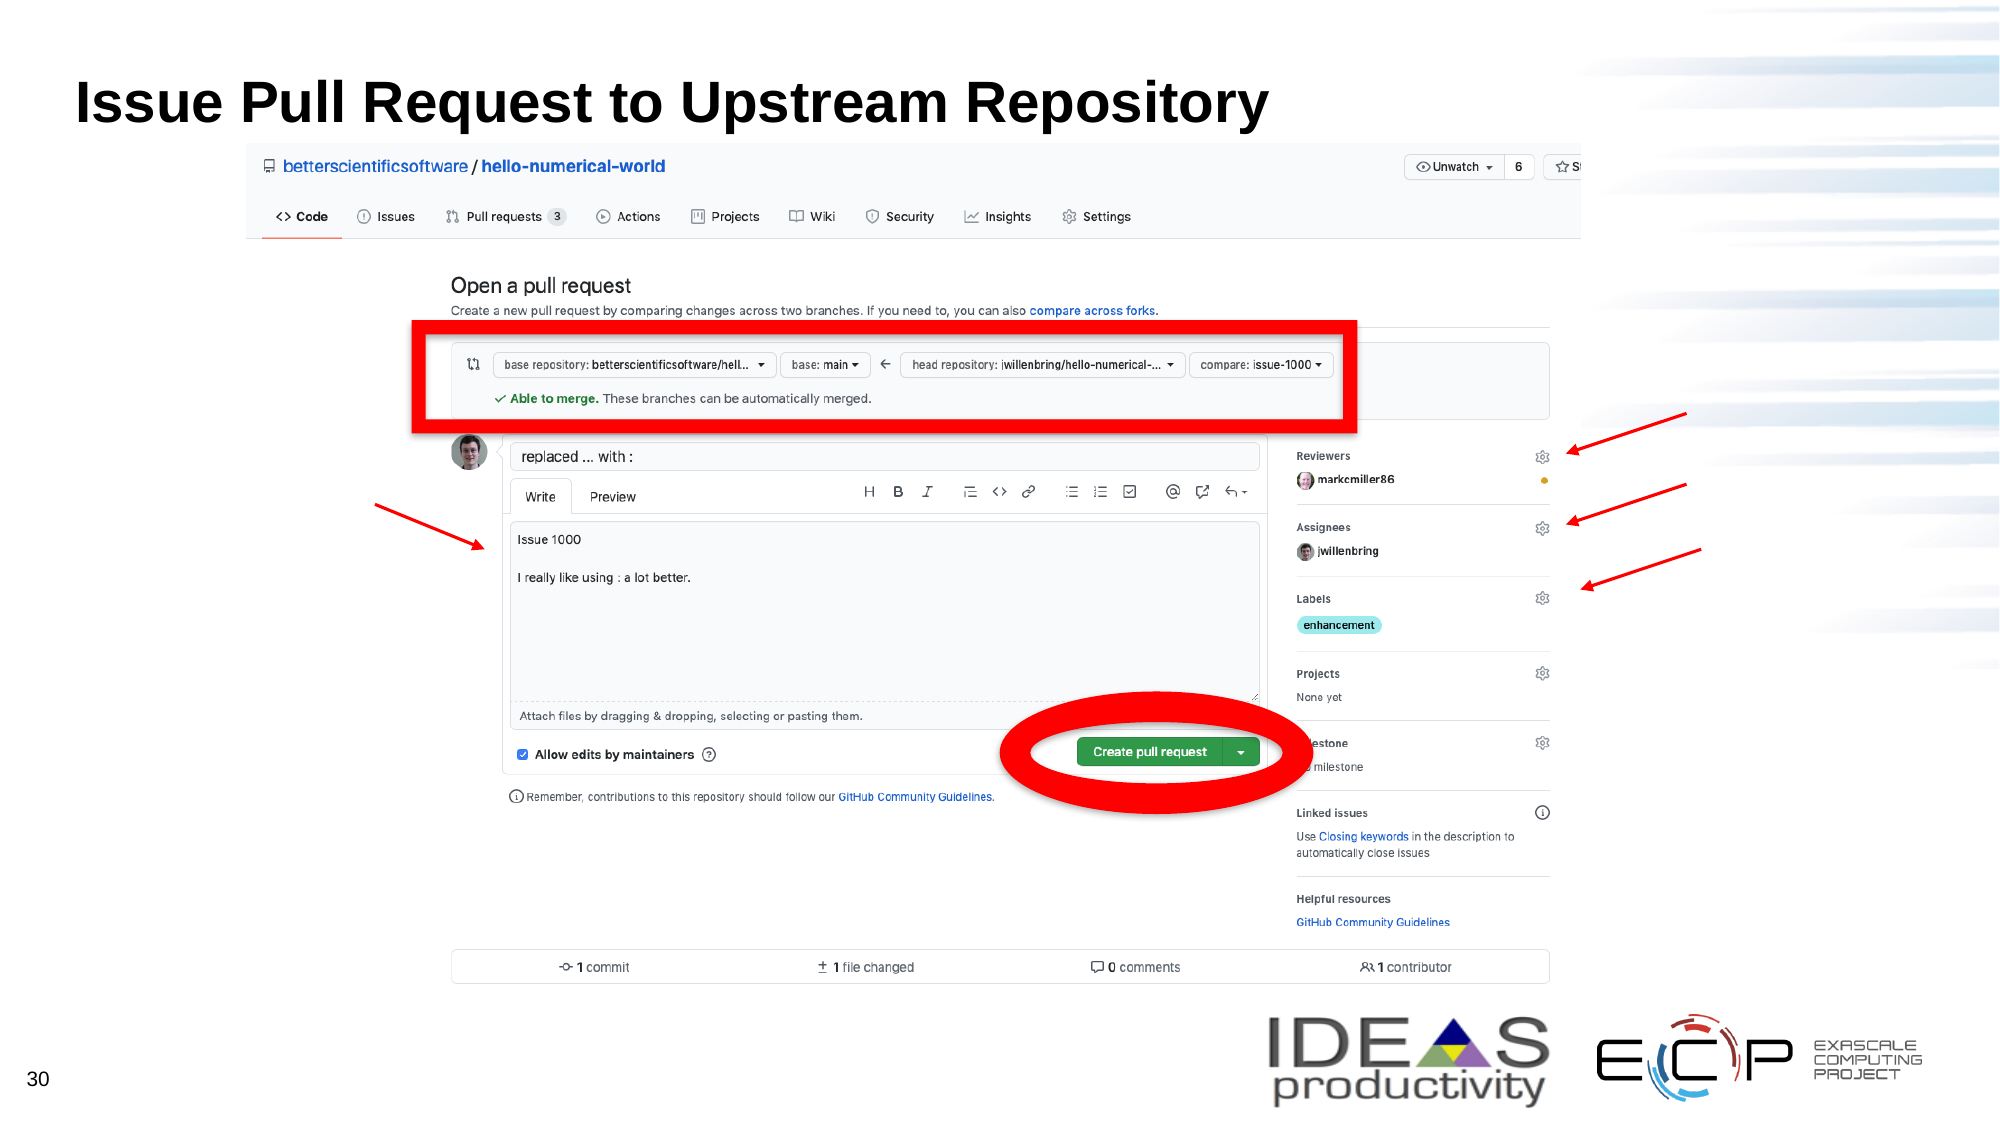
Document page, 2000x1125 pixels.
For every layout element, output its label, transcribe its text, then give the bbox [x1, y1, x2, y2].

picture [1531, 0, 2000, 669]
picture [1257, 1009, 1560, 1115]
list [246, 143, 1581, 991]
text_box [1580, 549, 1702, 590]
title Issue Pull Request to Upstream Repository [59, 67, 1926, 218]
picture [1597, 1014, 1922, 1102]
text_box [1565, 413, 1687, 454]
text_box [374, 504, 485, 550]
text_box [1565, 483, 1687, 525]
